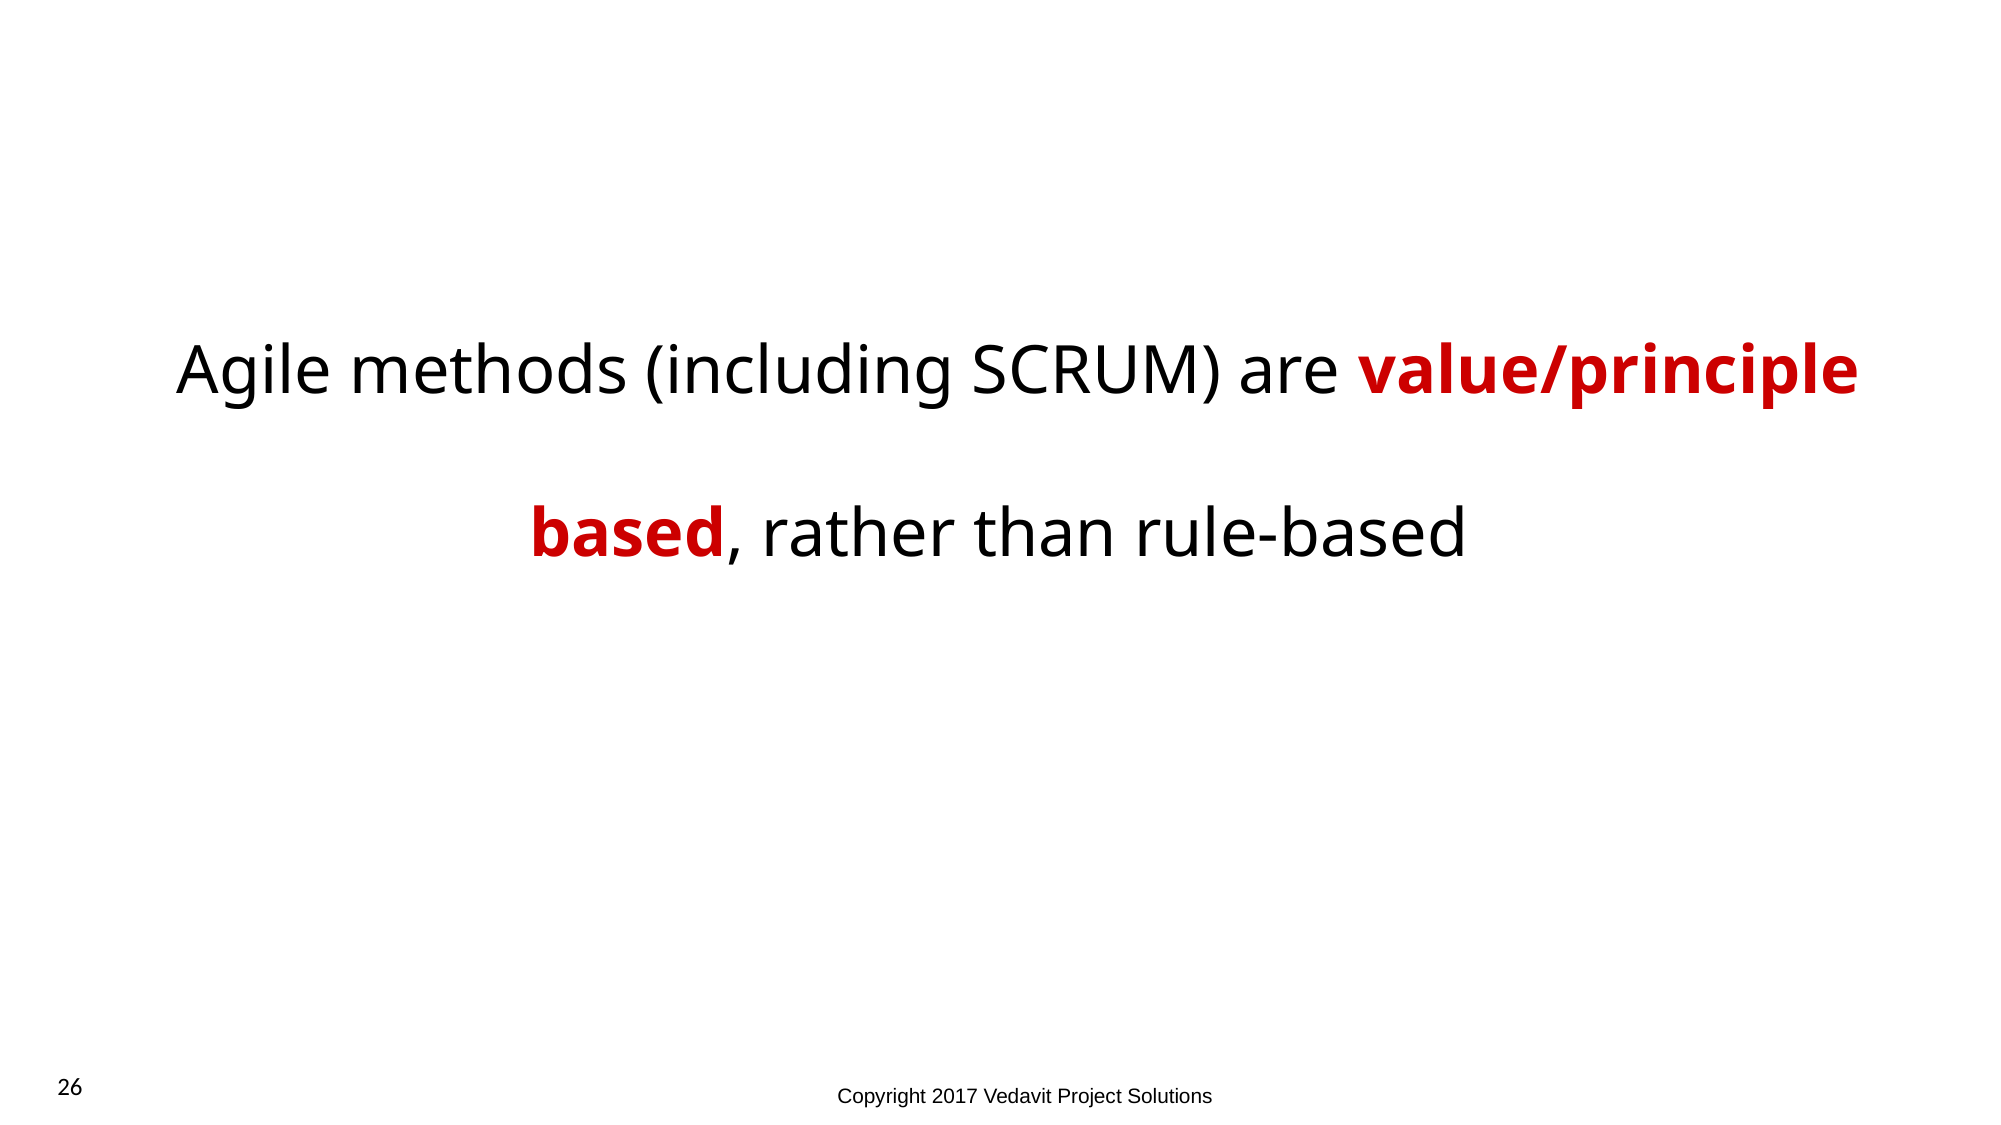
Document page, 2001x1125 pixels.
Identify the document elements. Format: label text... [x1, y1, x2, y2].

slide_number 26 [3, 1055, 137, 1116]
list Agile methods (including SCRUM) are value/principle based, rather than rule-based [87, 137, 1950, 1031]
